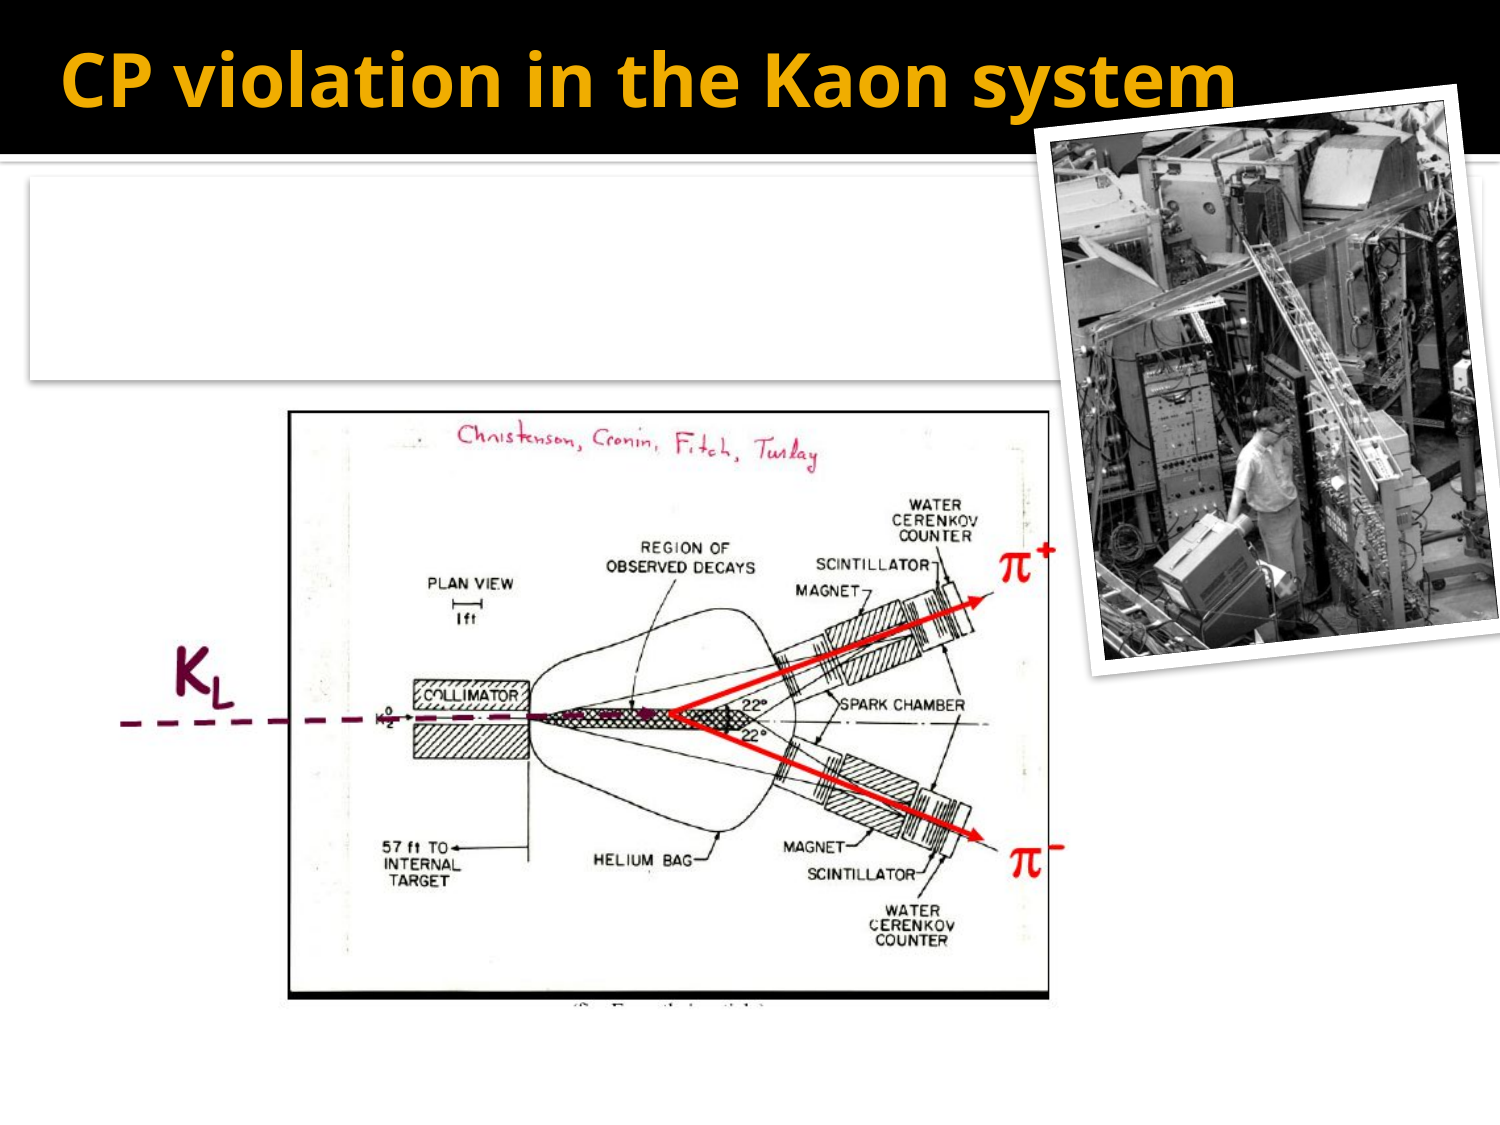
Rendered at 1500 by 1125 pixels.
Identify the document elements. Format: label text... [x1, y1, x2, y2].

title CP violation in the Kaon system [44, 0, 1467, 155]
picture [15, 101, 1498, 1125]
text_box [1476, 176, 1483, 266]
